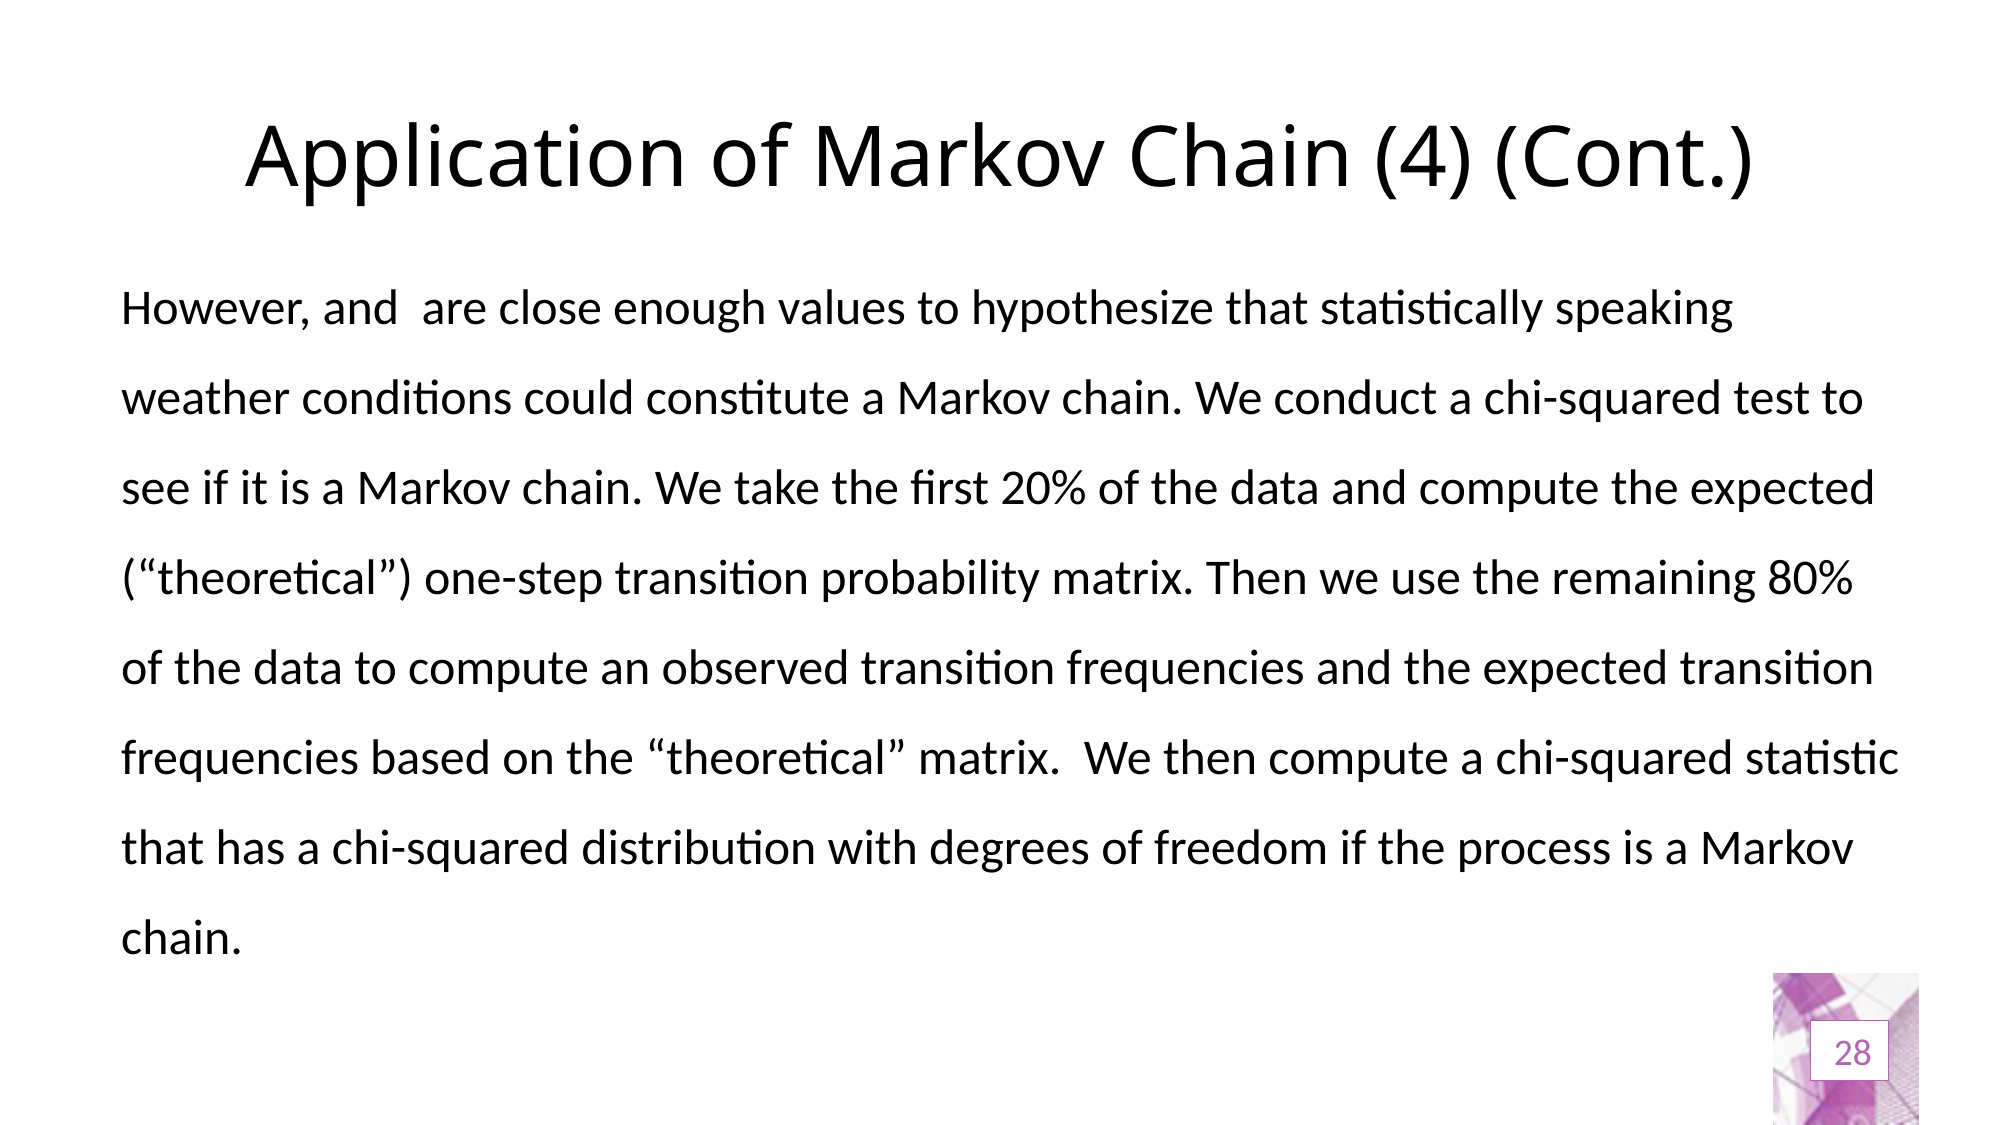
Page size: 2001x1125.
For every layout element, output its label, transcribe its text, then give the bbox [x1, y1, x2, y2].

picture [1773, 973, 1919, 1125]
title Application of Markov Chain (4) (Cont.) [195, 43, 1805, 212]
